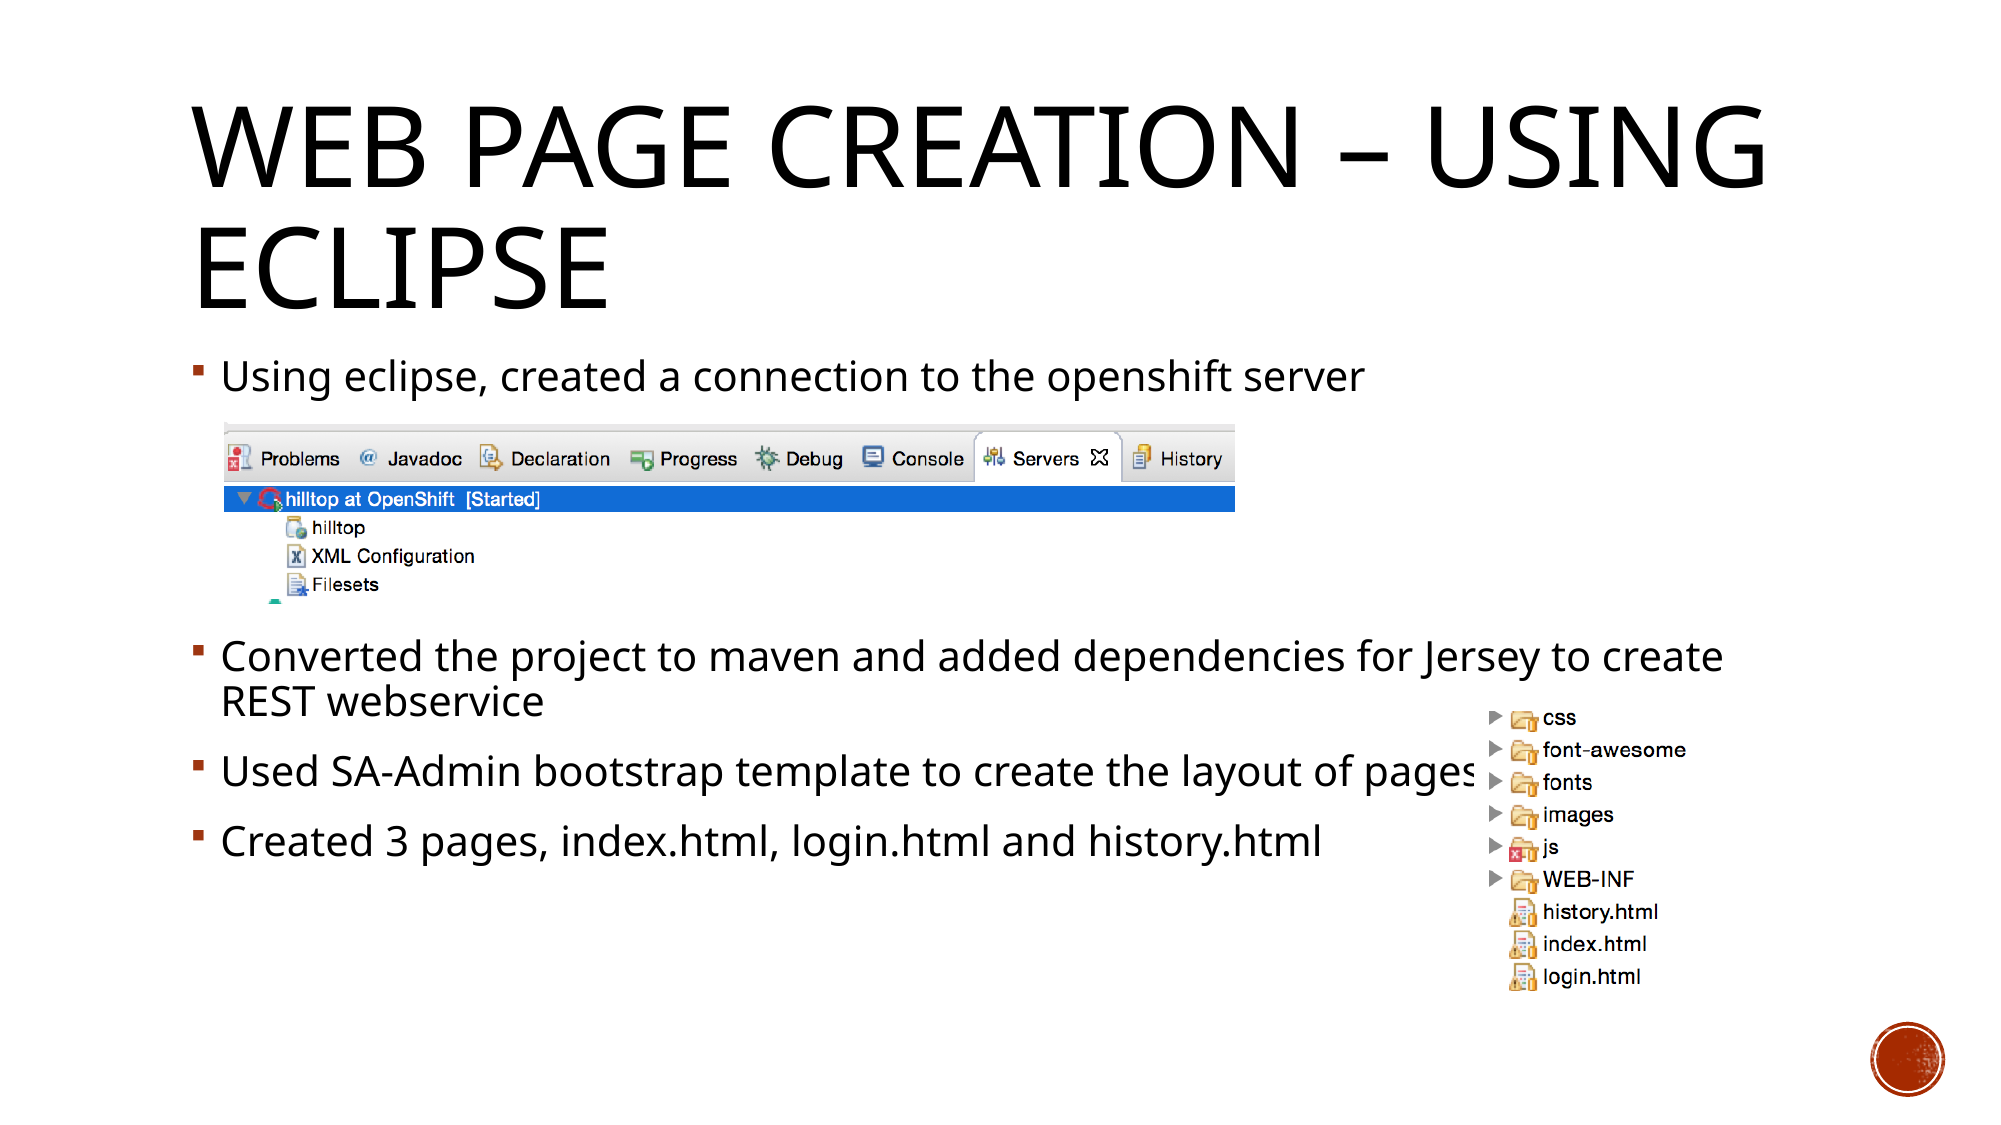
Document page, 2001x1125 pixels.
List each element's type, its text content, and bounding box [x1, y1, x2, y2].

list Using eclipse, created a connection to the openshift server Converted the project to maven and added dependencies for Jersey to create REST webservice Used SA-Admin bootstrap template to create the layout of pages. Created 3 pages, index.html, login.html and history.html [175, 348, 1826, 1013]
picture [1474, 711, 1803, 991]
title Web page creation – using eclipse [175, 79, 1826, 344]
picture [224, 420, 1235, 604]
